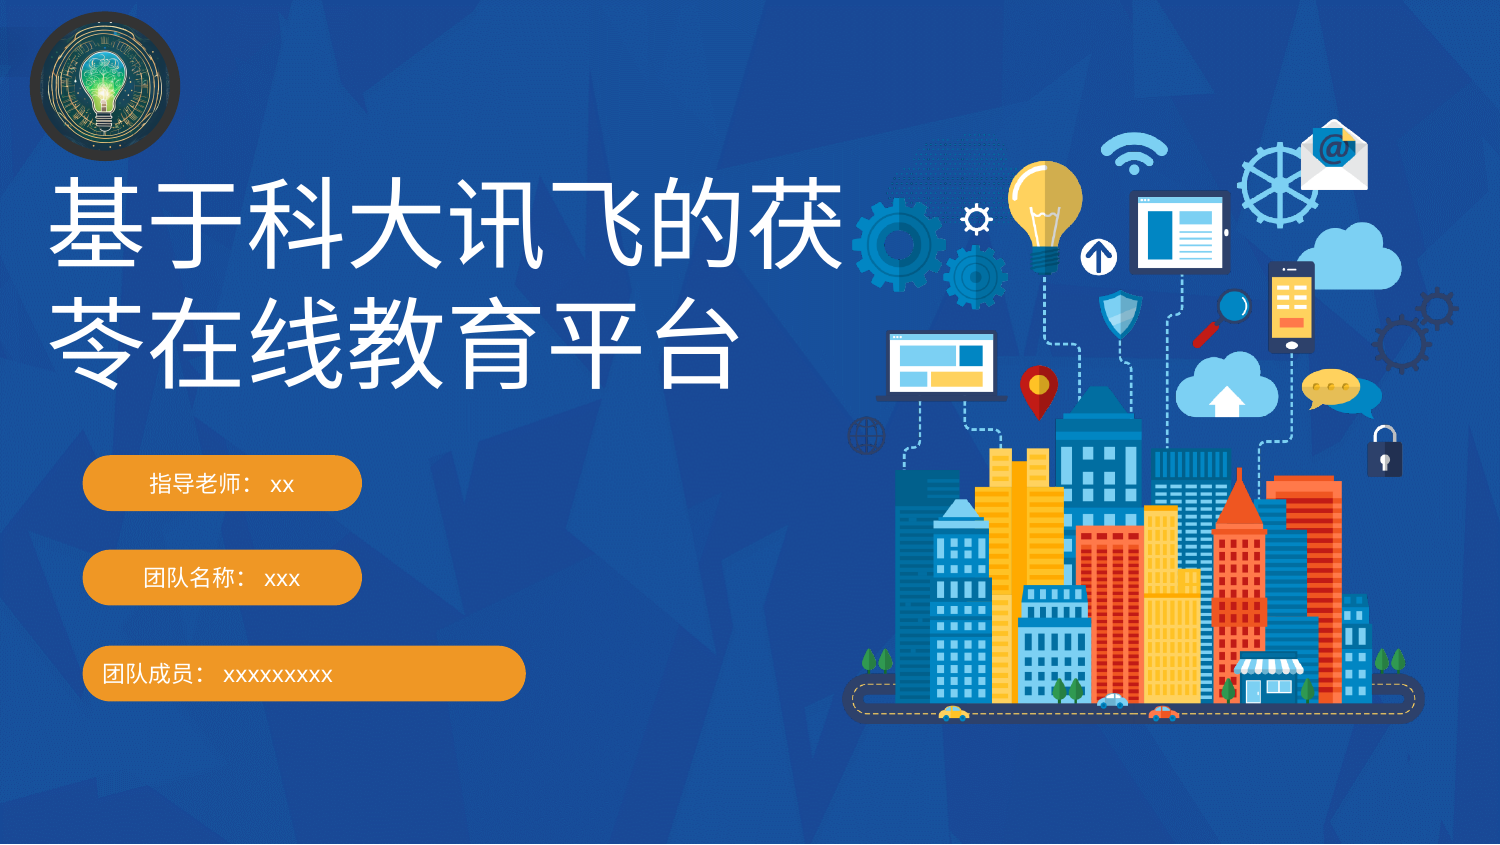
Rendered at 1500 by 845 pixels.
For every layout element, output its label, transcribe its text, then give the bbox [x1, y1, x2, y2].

text_box 团队名称：xxx [82, 549, 363, 606]
text_box 指导老师：xx [82, 455, 363, 512]
text_box 基于科大讯飞的茯苓在线教育平台 [35, 156, 836, 408]
picture [0, 0, 1500, 844]
text_box 团队成员：xxxxxxxxx [82, 645, 526, 702]
